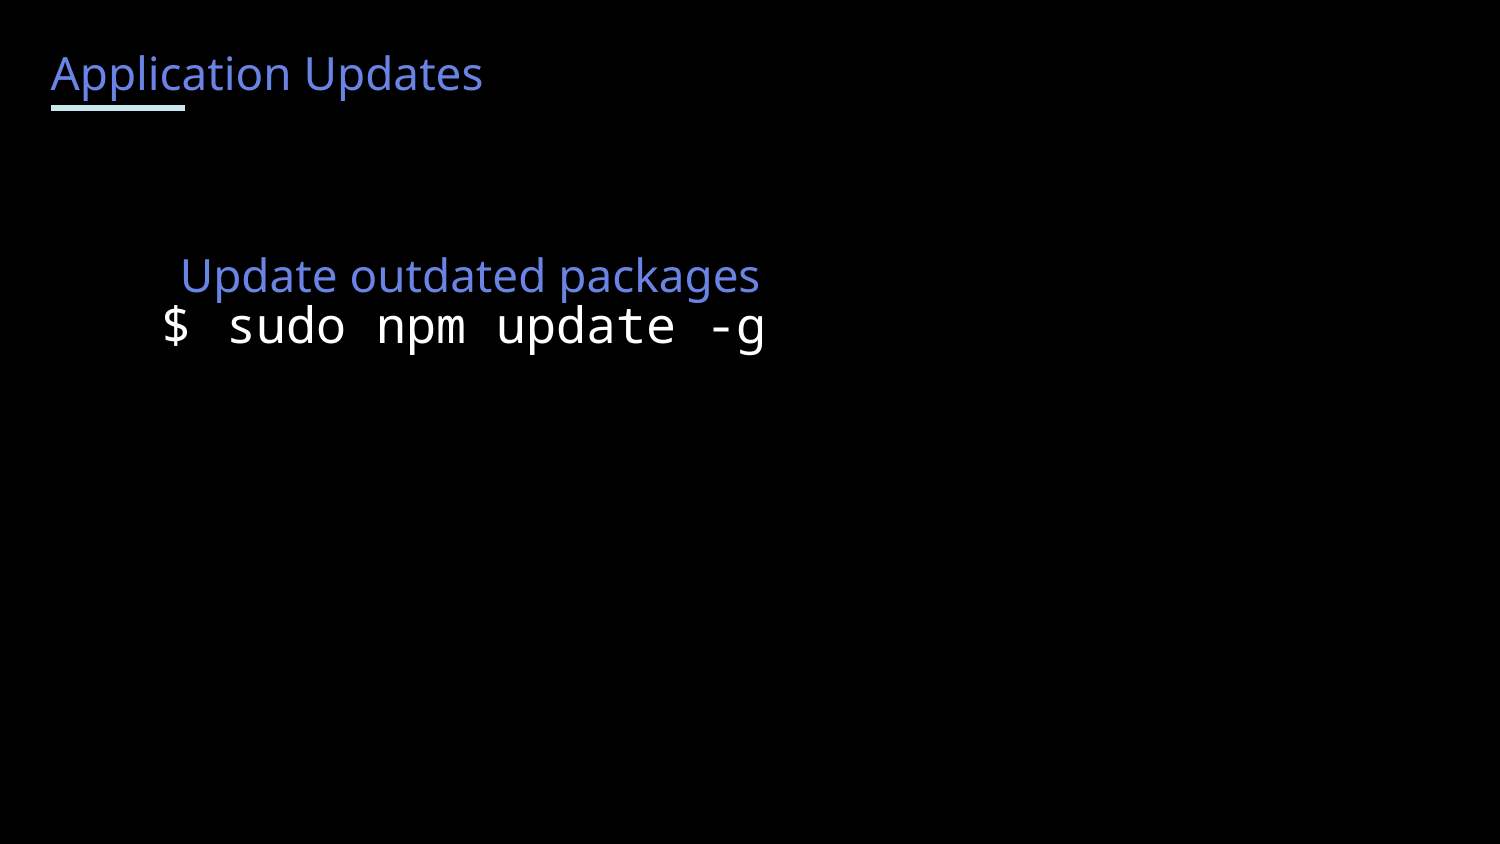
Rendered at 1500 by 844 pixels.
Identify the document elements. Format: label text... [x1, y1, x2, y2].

subtitle Update outdated packages [164, 222, 892, 290]
subtitle Application Updates [35, 21, 566, 101]
title $ sudo npm update -g [146, 270, 1260, 373]
